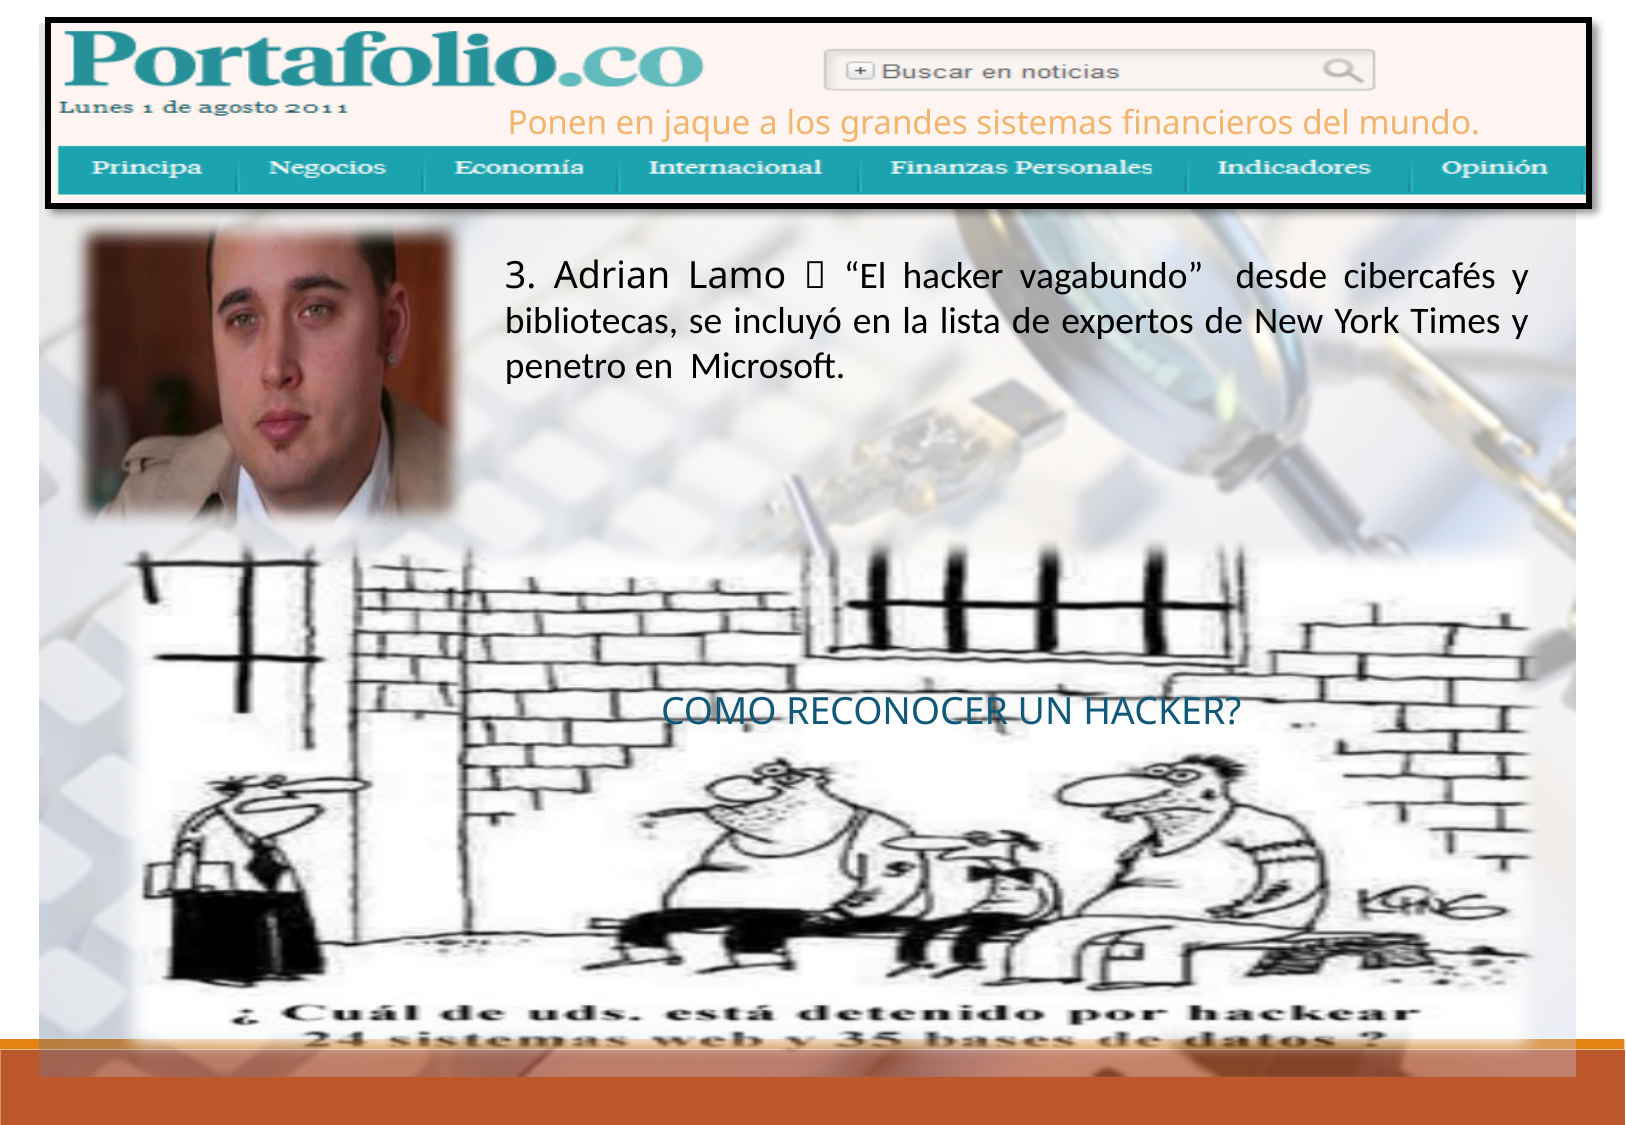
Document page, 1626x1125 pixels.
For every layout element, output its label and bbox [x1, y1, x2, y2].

picture [38, 22, 1587, 1079]
